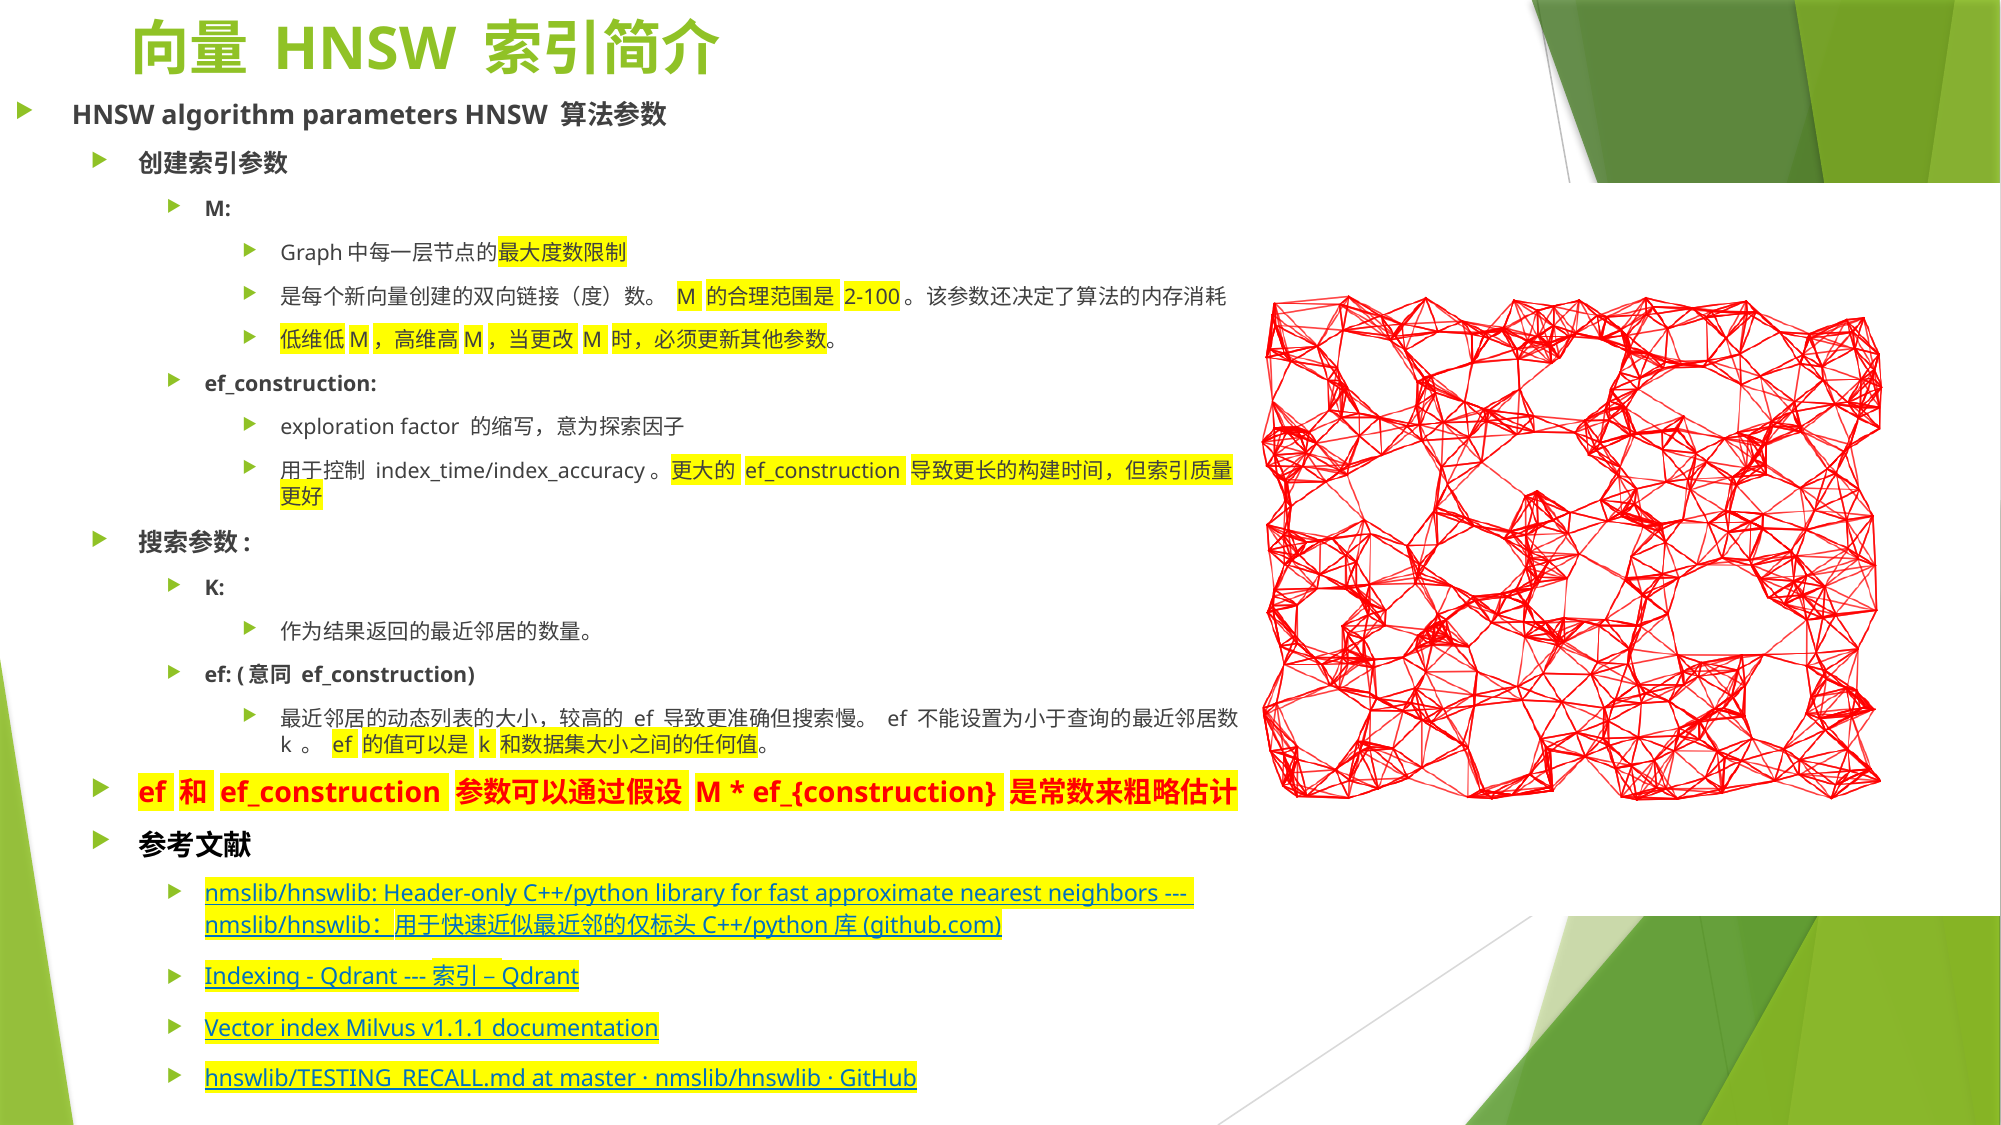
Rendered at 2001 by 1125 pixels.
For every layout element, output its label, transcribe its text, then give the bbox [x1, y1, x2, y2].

list HNSW algorithm parameters HNSW 算法参数 创建索引参数 M: Graph中每一层节点的最大度数限制 是每个新向量创建的双向链接（度）数。 M 的合理范围是 2-100。该参数还决定了算法的内存消耗 低维低M，高维高M，当更改 M 时，必须更新其他参数。 ef_construction: exploration factor 的缩写，意为探索因子 用于控制 index_time/index_accuracy。更大的 ef_construction 导致更长的构建时间，但索引质量更好 搜索参数: K: 作为结果返回的最近邻居的数量。 ef: (意同 ef_construction) 最近邻居的动态列表的大小，较高的 ef 导致更准确但搜索慢。 ef 不能设置为小于查询的最近邻居数 k 。 ef 的值可以是 k 和数据集大小之间的任何值。 ef 和 ef_construction 参数可以通过假设 M * ef_{construction} 是常数来粗略估计 参考文献 nmslib/hnswlib: Header-only C++/python library for fast approximate nearest neighbors --- nmslib/hnswlib：用于快速近似最近邻的仅标头 C++/python 库 (github.com) Indexing - Qdrant --- 索引 – Qdrant Vector index Milvus v1.1.1 documentation hnswlib/TESTING_RECALL.md at master · nmslib/hnswlib · GitHub [0, 90, 1266, 1122]
picture [1120, 182, 2000, 916]
title 向量 HNSW 索引简介 [115, 3, 1526, 90]
